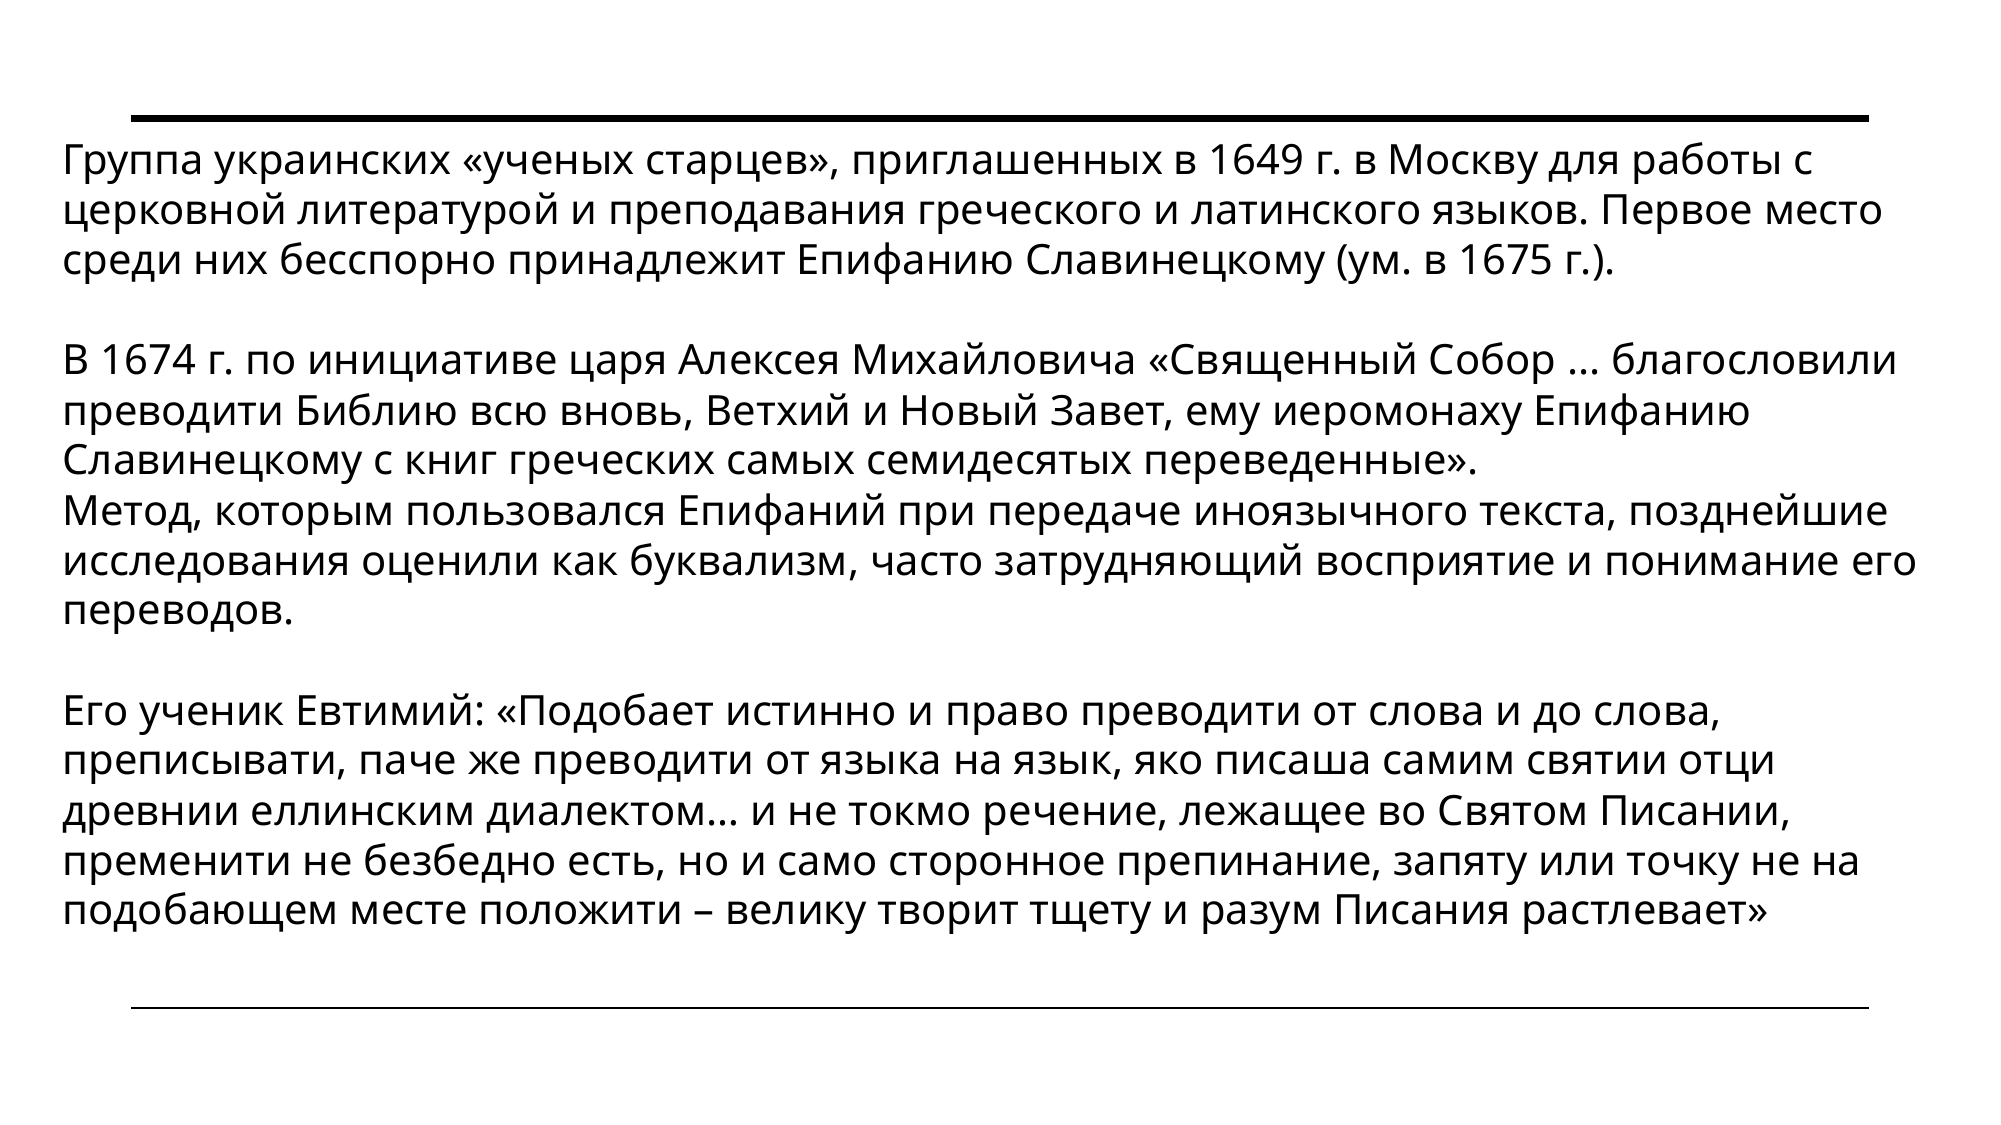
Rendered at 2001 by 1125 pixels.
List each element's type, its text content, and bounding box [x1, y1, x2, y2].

text_box Группа украинских «ученых старцев», приглашенных в 1649 г. в Москву для работы с церковной литературой и преподавания греческого и латинского языков. Первое место среди них бесспорно принадлежит Епифанию Славинецкому (ум. в 1675 г.). В 1674 г. по инициативе царя Алексея Михайловича «Священный Собор ... благословили преводити Библию всю вновь, Ветхий и Новый Завет, ему иеромонаху Епифанию Славинецкому с книг греческих самых семидесятых переведенные». Метод, которым пользовался Епифаний при передаче иноязычного текста, позднейшие исследования оценили как буквализм, часто затрудняющий восприятие и понимание его переводов. Его ученик Евтимий: «Подобает истинно и право преводити от слова и до слова, преписывати, паче же преводити от языка на язык, яко писаша самим святии отци древнии еллинским диалектом… и не токмо речение, лежащее во Святом Писании, пременити не безбедно есть, но и само сторонное препинание, запяту или точку не на подобающем месте положити – велику творит тщету и разум Писания растлевает» [47, 125, 1942, 941]
